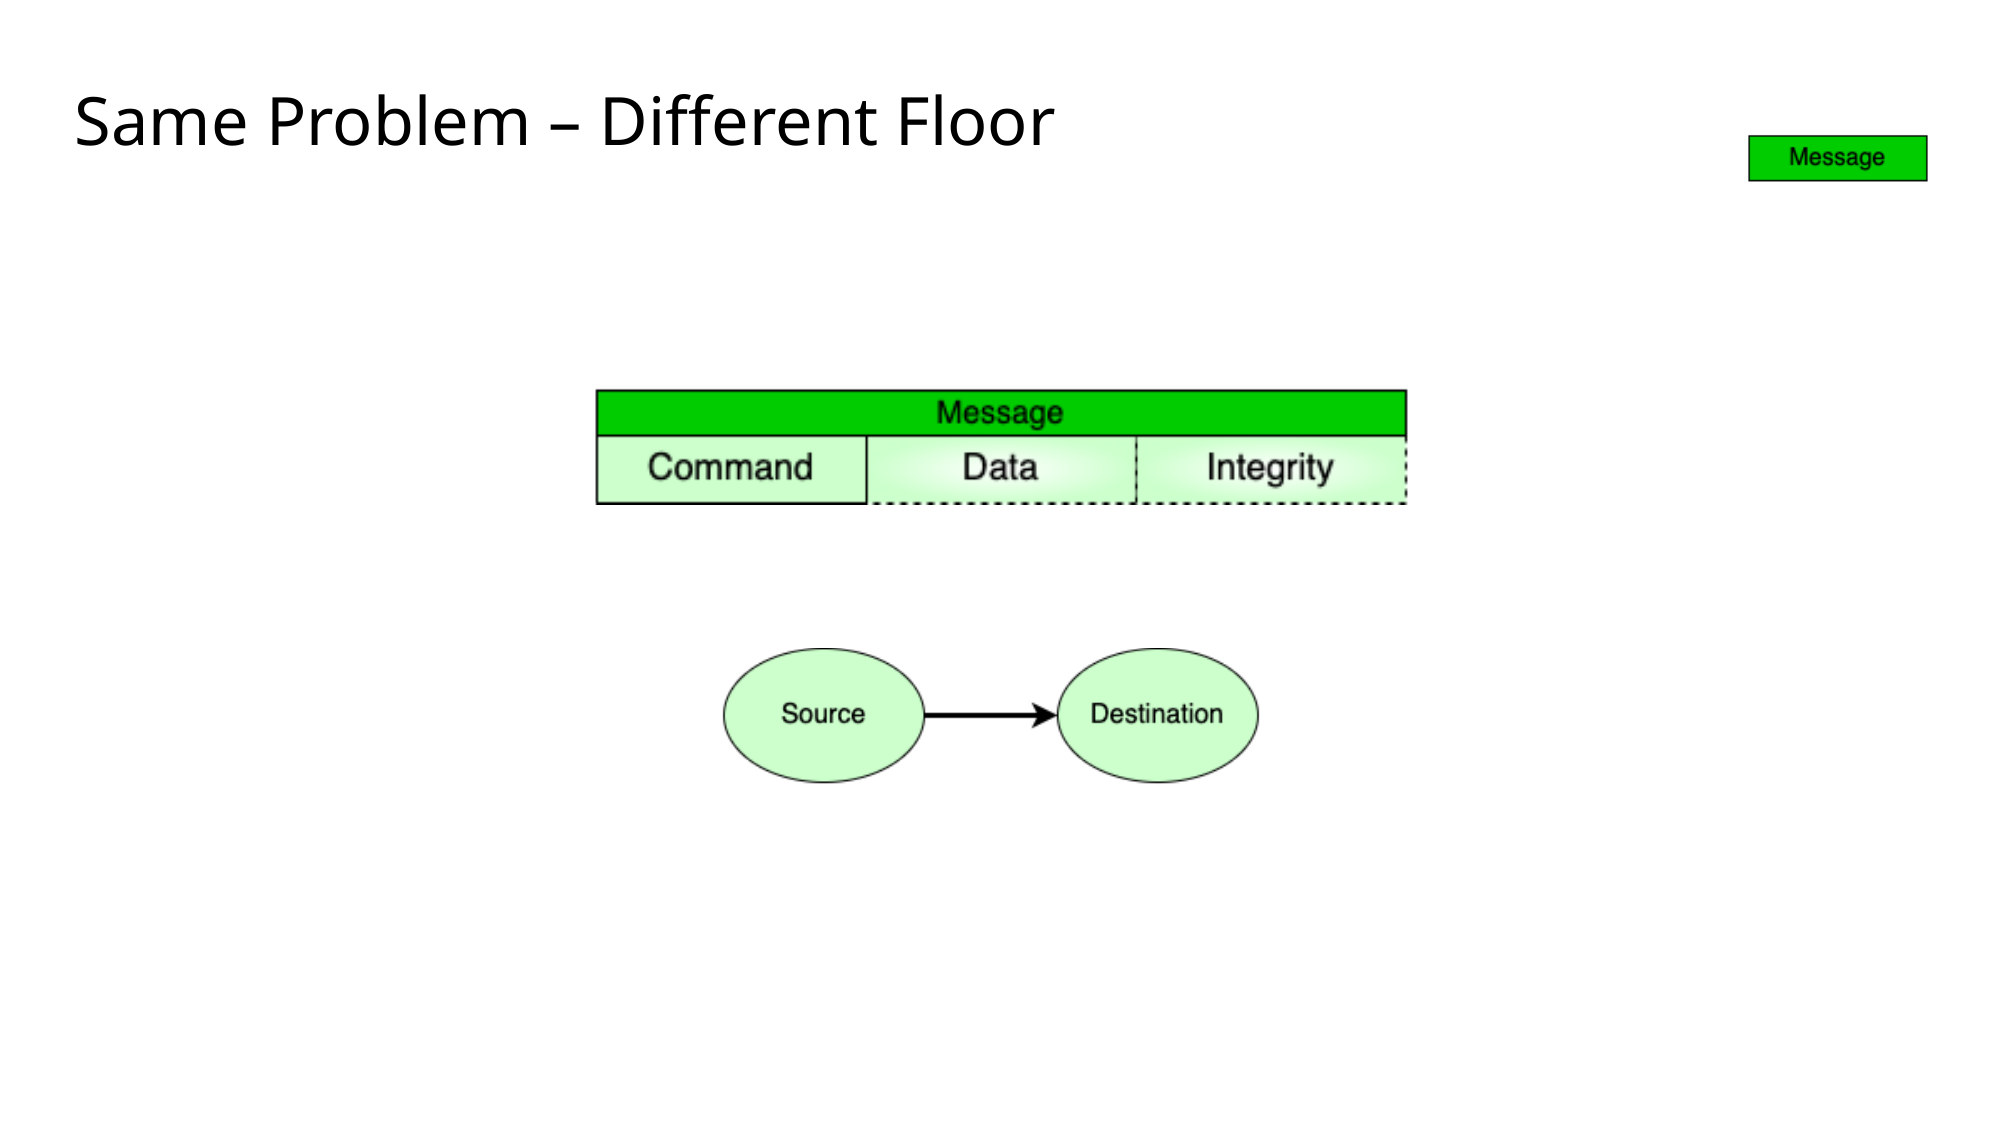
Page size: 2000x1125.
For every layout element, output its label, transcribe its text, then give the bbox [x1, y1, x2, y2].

picture [57, 299, 1946, 505]
title Same Problem – Different Floor [74, 75, 1713, 162]
picture [1718, 46, 1956, 210]
picture [55, 647, 1925, 1051]
